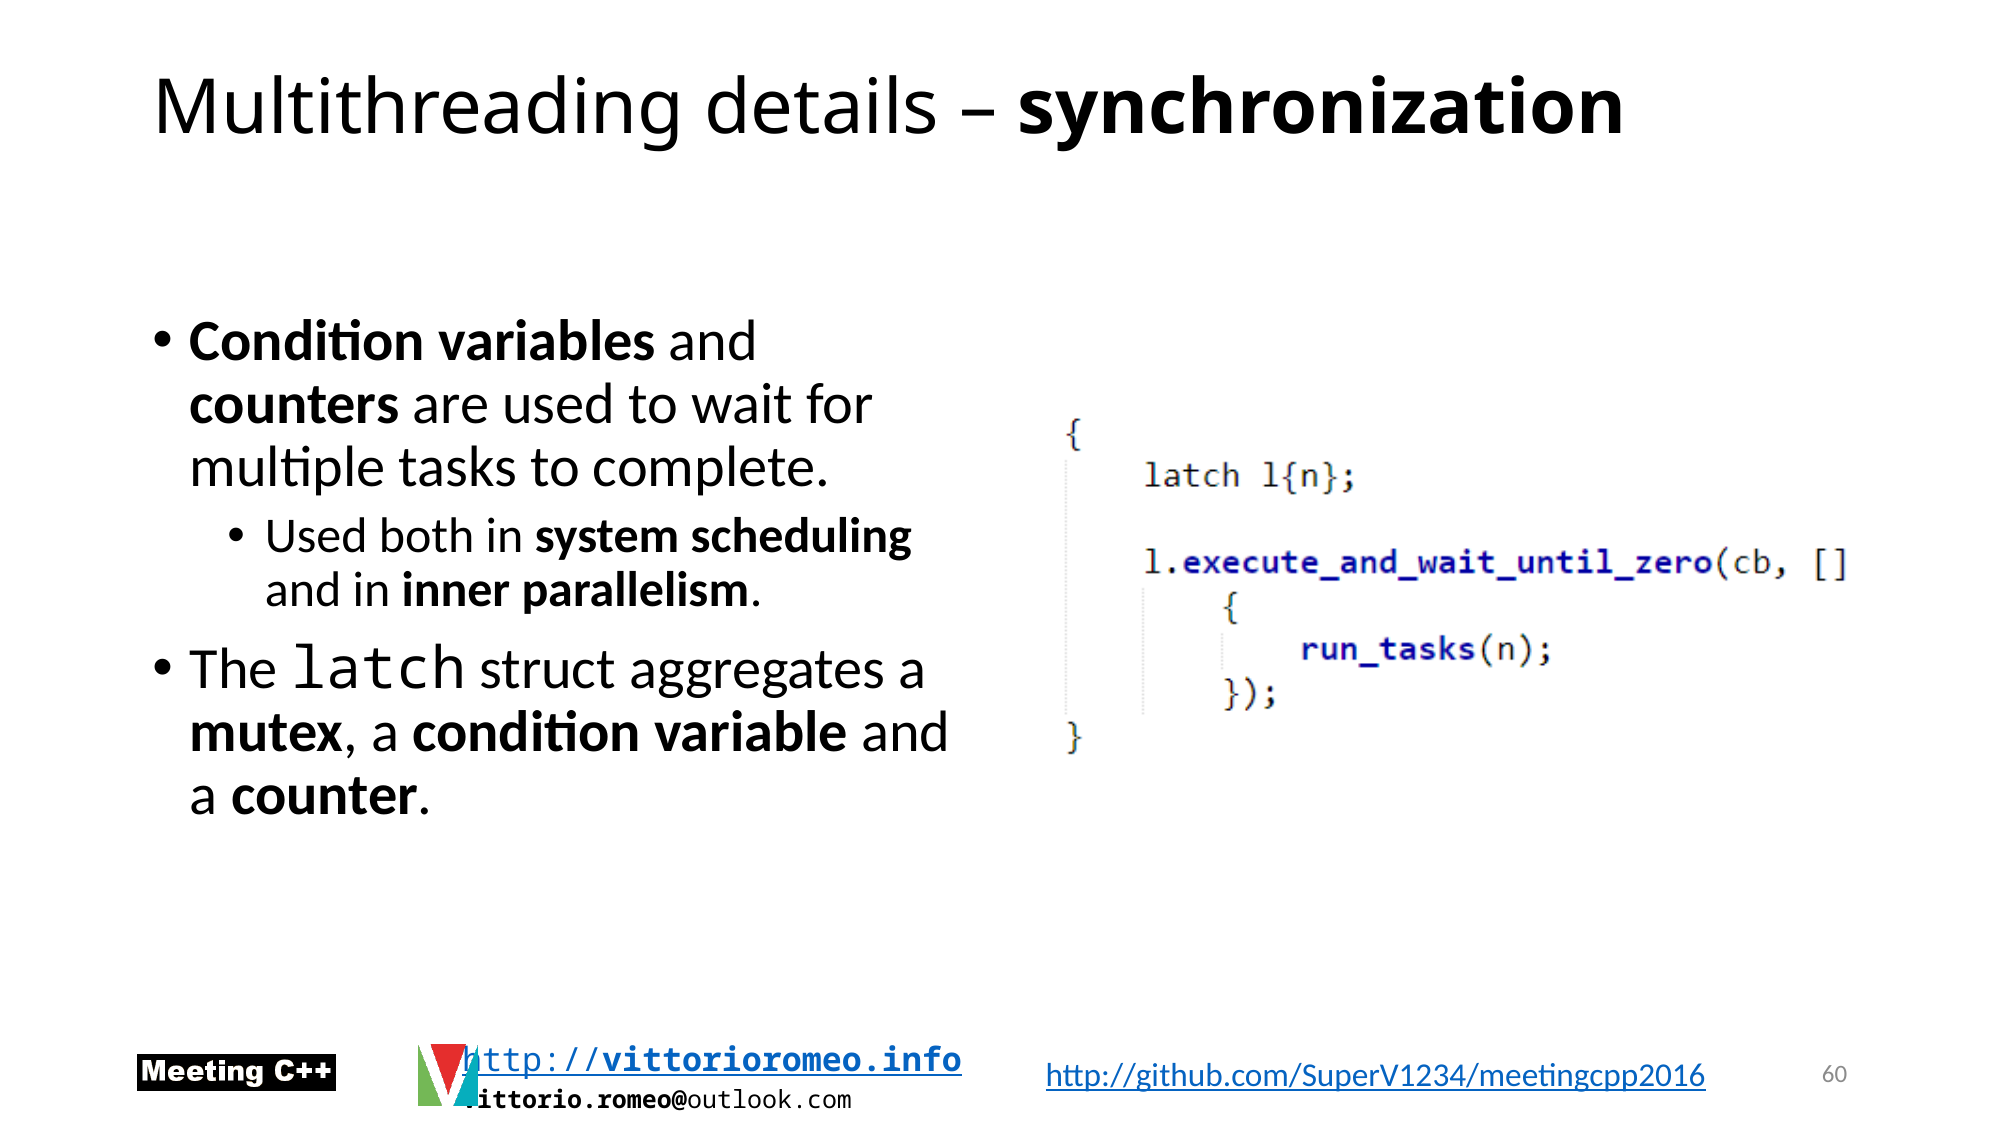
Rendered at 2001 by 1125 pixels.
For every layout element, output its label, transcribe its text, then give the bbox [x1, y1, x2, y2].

picture [1056, 406, 1863, 776]
slide_number 60 [1793, 1042, 1863, 1103]
picture [137, 1054, 336, 1091]
list Condition variables and counters are used to wait for multiple tasks to complete. Used both in system scheduling and in inner parallelism. The latch struct aggregates a mutex, a condition variable and a counter. [137, 303, 984, 1017]
picture [418, 1044, 478, 1106]
title Multithreading details – synchronization [137, 59, 1863, 159]
